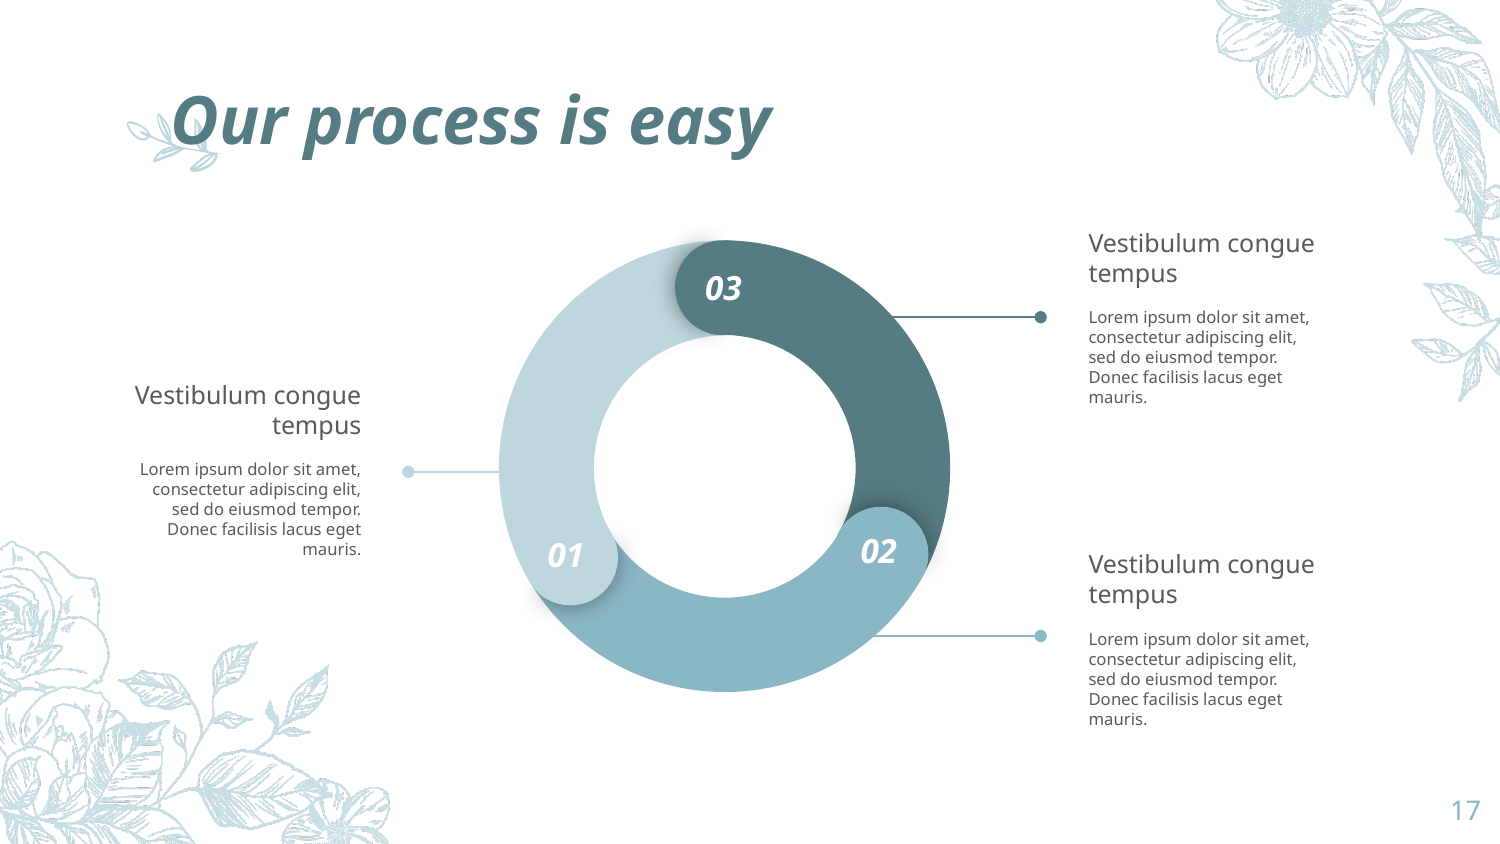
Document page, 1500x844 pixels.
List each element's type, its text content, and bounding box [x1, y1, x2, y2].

picture [1215, 0, 1500, 402]
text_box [1042, 532, 1333, 745]
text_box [111, 363, 406, 576]
slide_number 17 [1391, 779, 1482, 844]
title Our process is easy [170, 53, 1330, 160]
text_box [1042, 211, 1333, 424]
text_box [411, 156, 1038, 780]
picture [0, 540, 390, 844]
